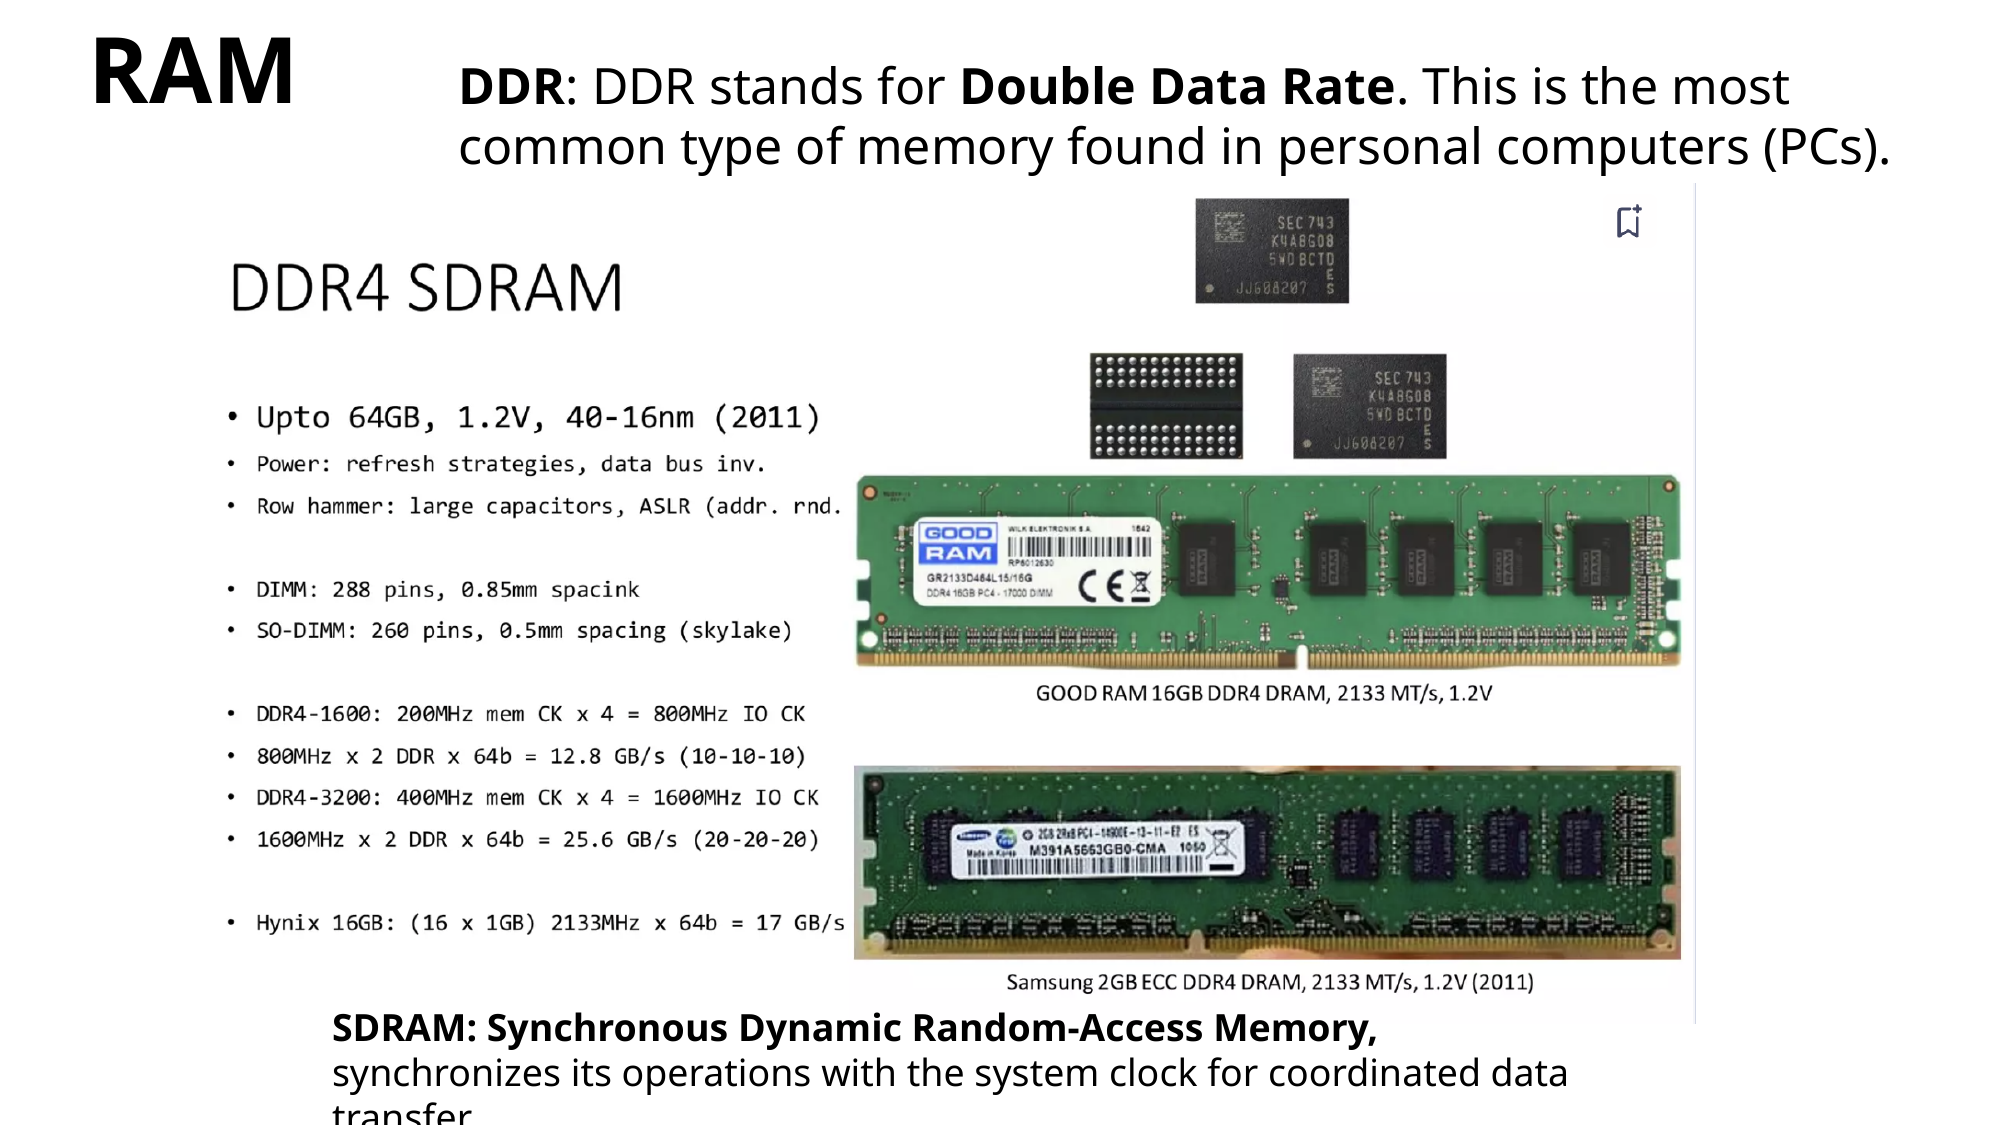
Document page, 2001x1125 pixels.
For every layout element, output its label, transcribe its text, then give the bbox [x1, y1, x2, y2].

picture [159, 183, 1697, 1025]
text_box RAM [74, 4, 1276, 130]
text_box SDRAM: Synchronous Dynamic Random-Access Memory, synchronizes its operations with the system clock for coordinated data transfer. [317, 1025, 1631, 1125]
text_box DDR: DDR stands for Double Data Rate. This is the most common type of memory found in personal computers (PCs). [443, 47, 2000, 182]
